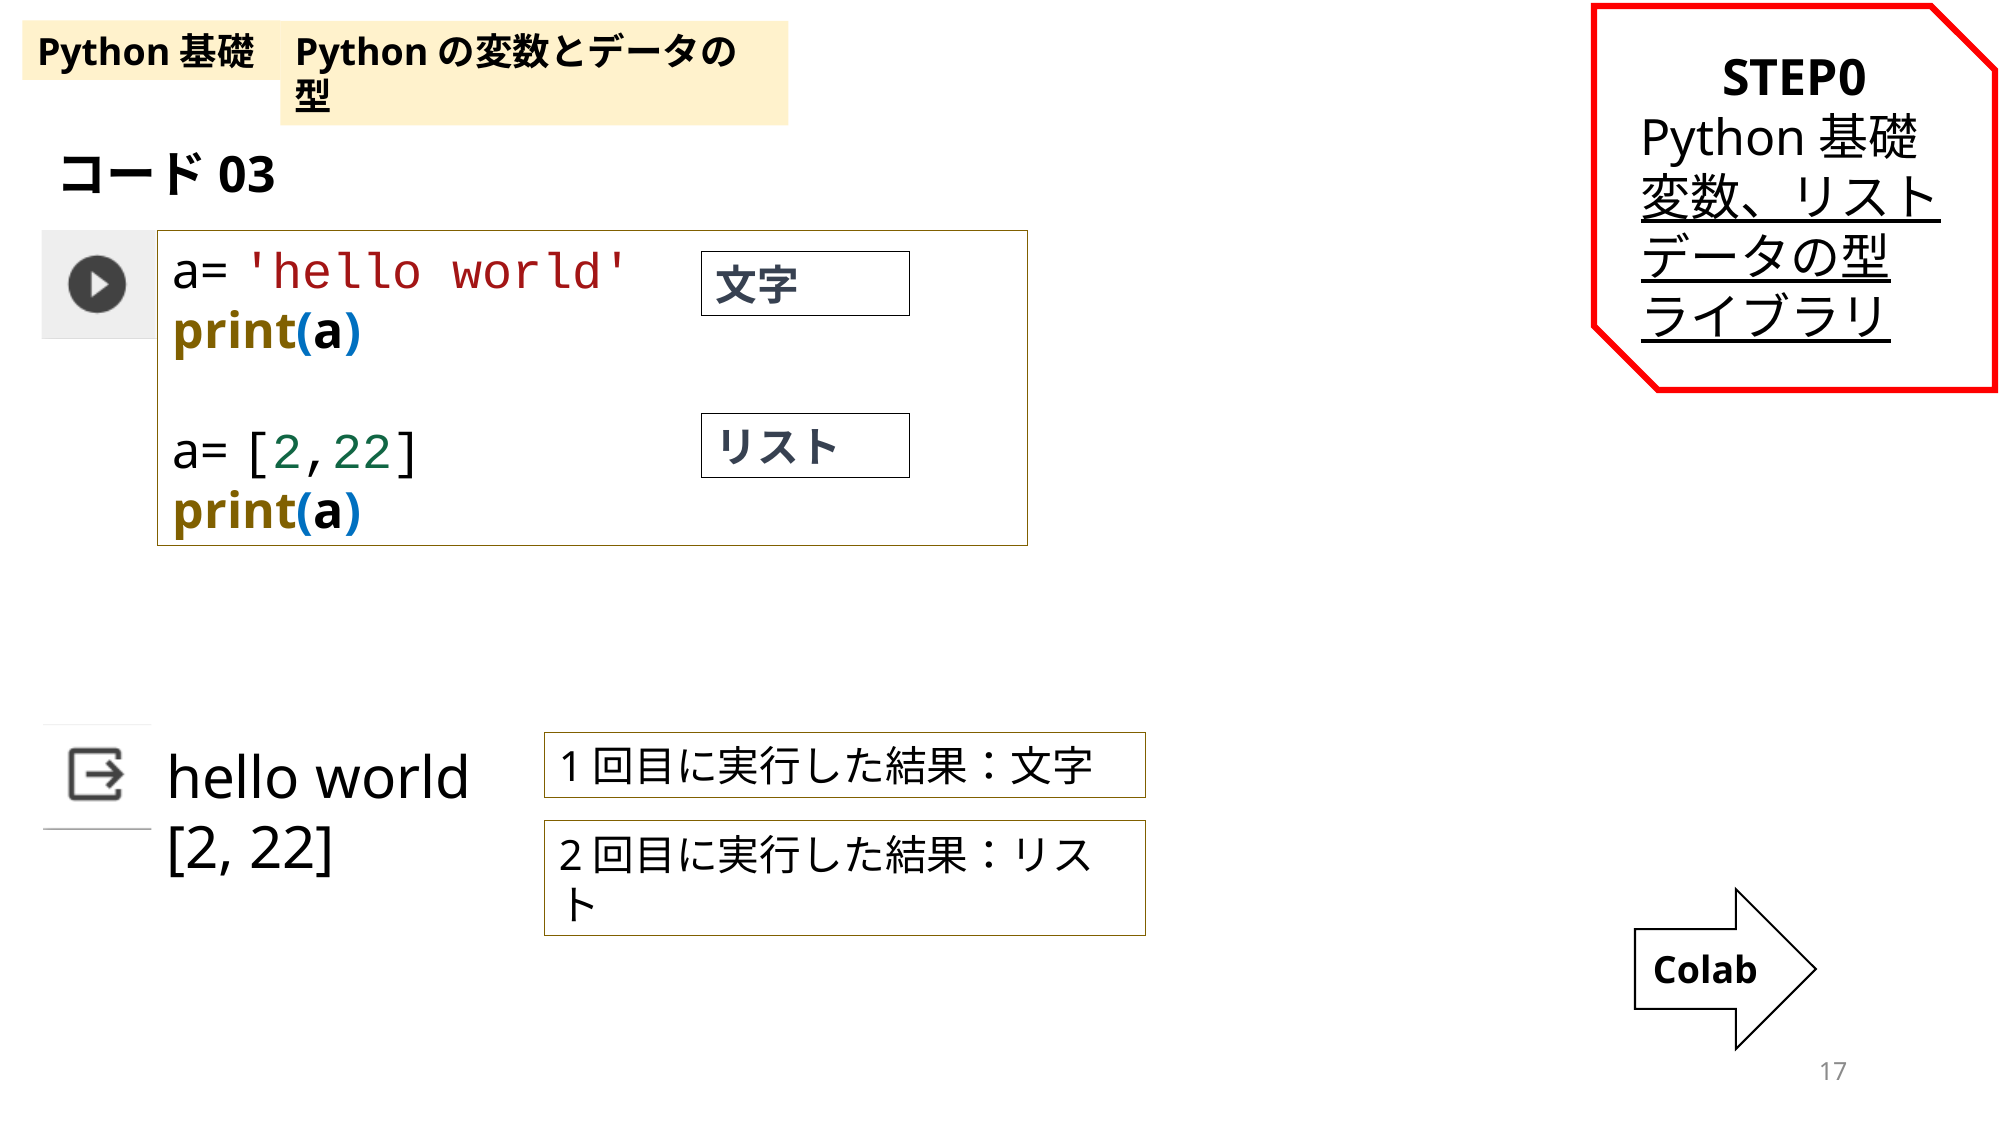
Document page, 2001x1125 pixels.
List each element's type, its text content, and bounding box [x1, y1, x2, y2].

text_box Python基礎 [22, 20, 280, 80]
text_box Pythonの変数とデータの型 [280, 20, 789, 126]
picture [41, 230, 158, 339]
slide_number 17 [1412, 1042, 1863, 1103]
text_box リスト [701, 413, 910, 478]
text_box 2回目に実行した結果：リスト [544, 820, 1146, 936]
text_box 文字 [701, 251, 910, 316]
text_box a= 'hello world' print(a) a= [2,22] print(a) [157, 230, 1028, 546]
text_box 1回目に実行した結果：文字 [544, 732, 1146, 798]
text_box hello world [2, 22] [151, 732, 902, 888]
text_box Colab [1633, 886, 1818, 1042]
picture [42, 724, 152, 830]
text_box コード03 [41, 134, 331, 210]
text_box STEP0 Python基礎 変数、リスト データの型 ライブラリ [1592, 4, 1996, 392]
